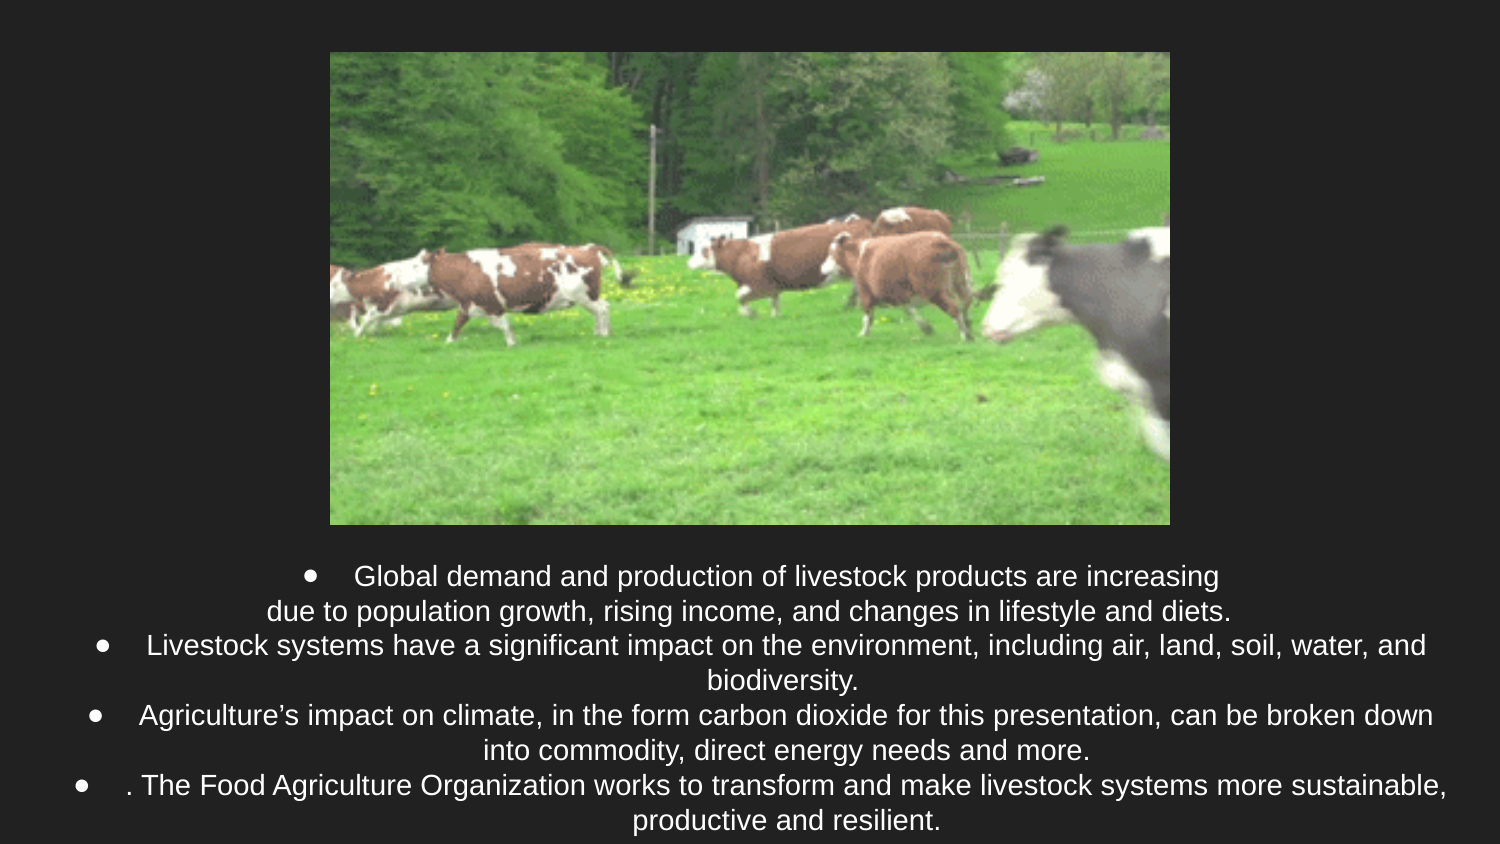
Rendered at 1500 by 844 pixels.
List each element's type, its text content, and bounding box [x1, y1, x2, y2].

text_box Global demand and production of livestock products are increasing due to population growth, rising income, and changes in lifestyle and diets. Livestock systems have a significant impact on the environment, including air, land, soil, water, and biodiversity. Agriculture’s impact on climate, in the form carbon dioxide for this presentation, can be broken down into commodity, direct energy needs and more. . The Food Agriculture Organization works to transform and make livestock systems more sustainable, productive and resilient. [34, 541, 1465, 844]
picture [330, 51, 1170, 525]
